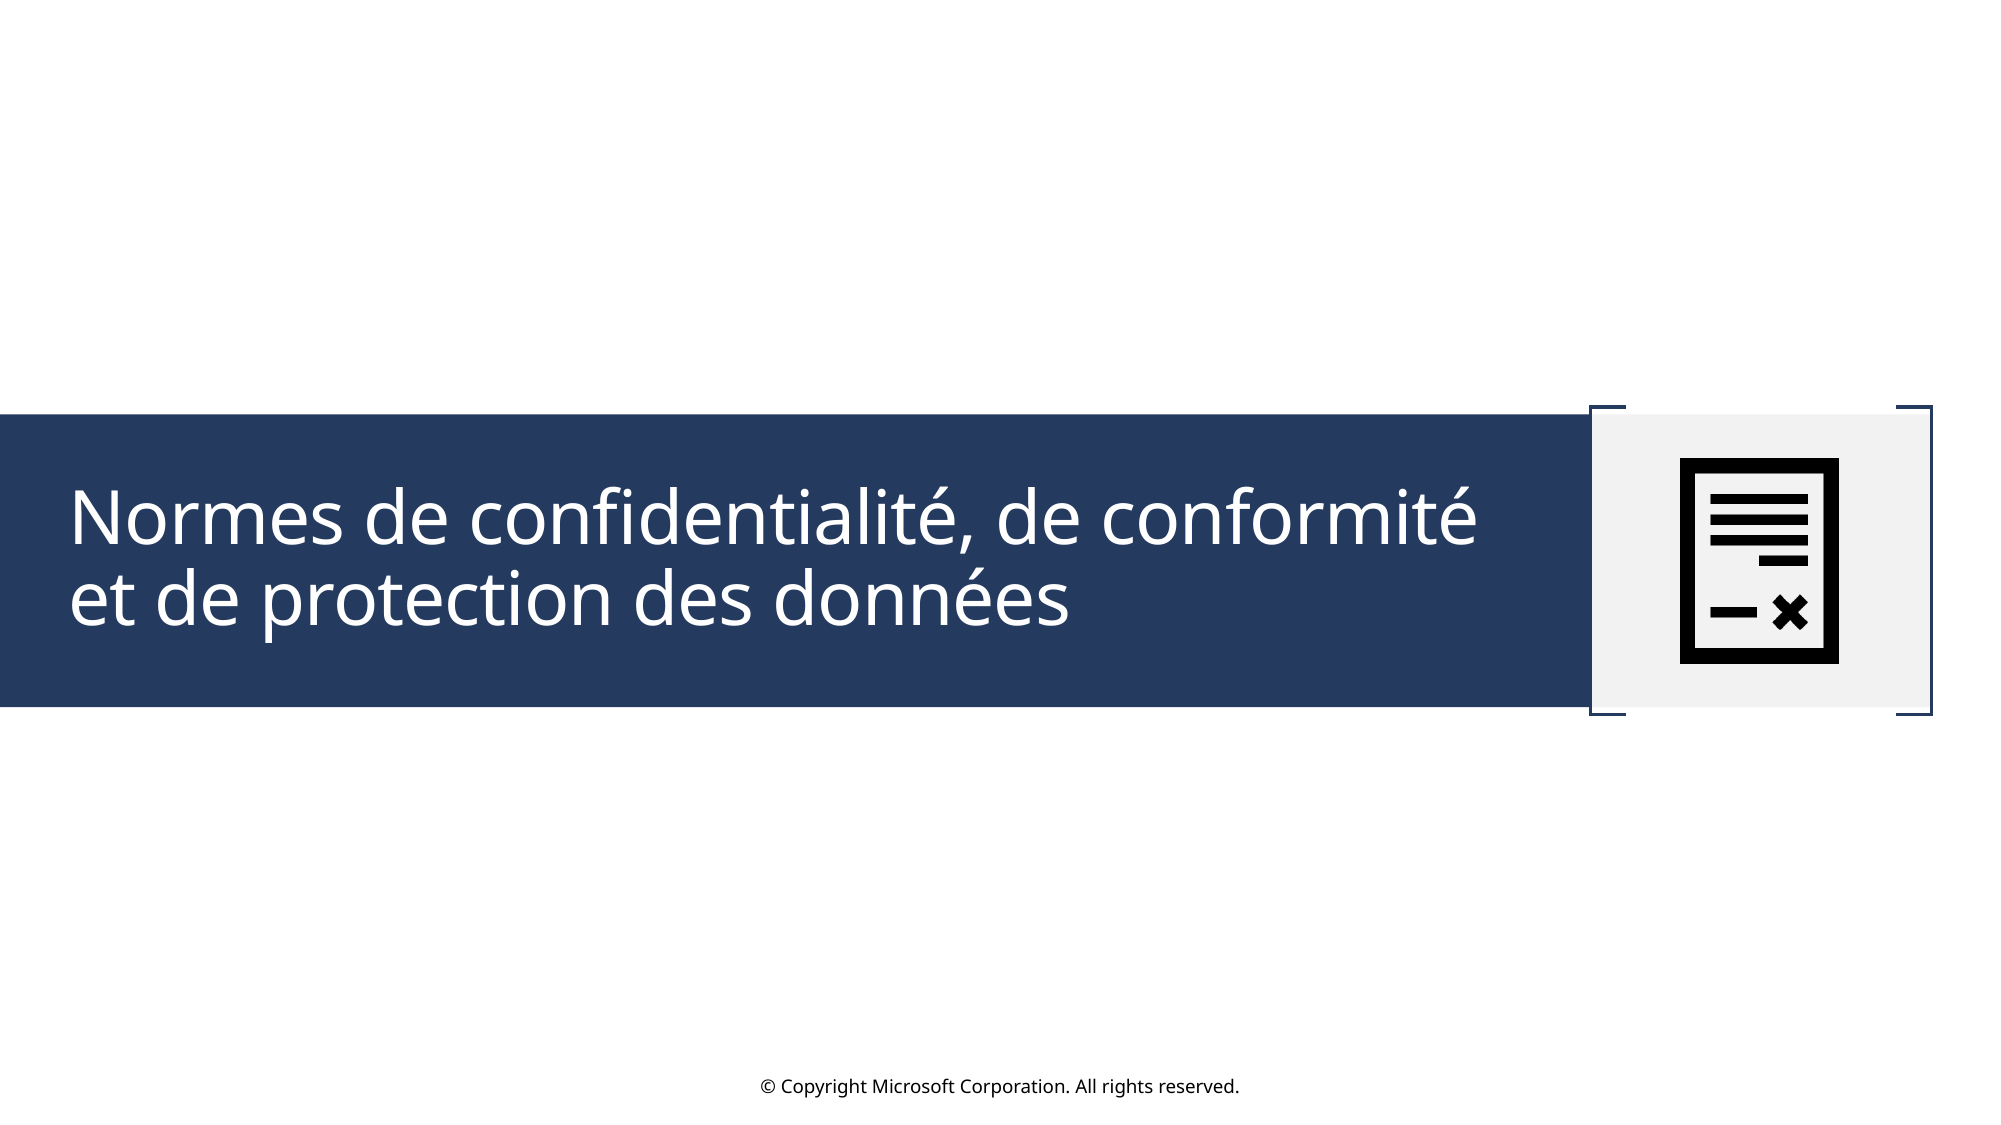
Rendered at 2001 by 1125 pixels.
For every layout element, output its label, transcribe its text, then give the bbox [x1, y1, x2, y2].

picture [1635, 437, 1883, 684]
title Normes de confidentialité, de conformité et de protection des données [68, 414, 1577, 708]
